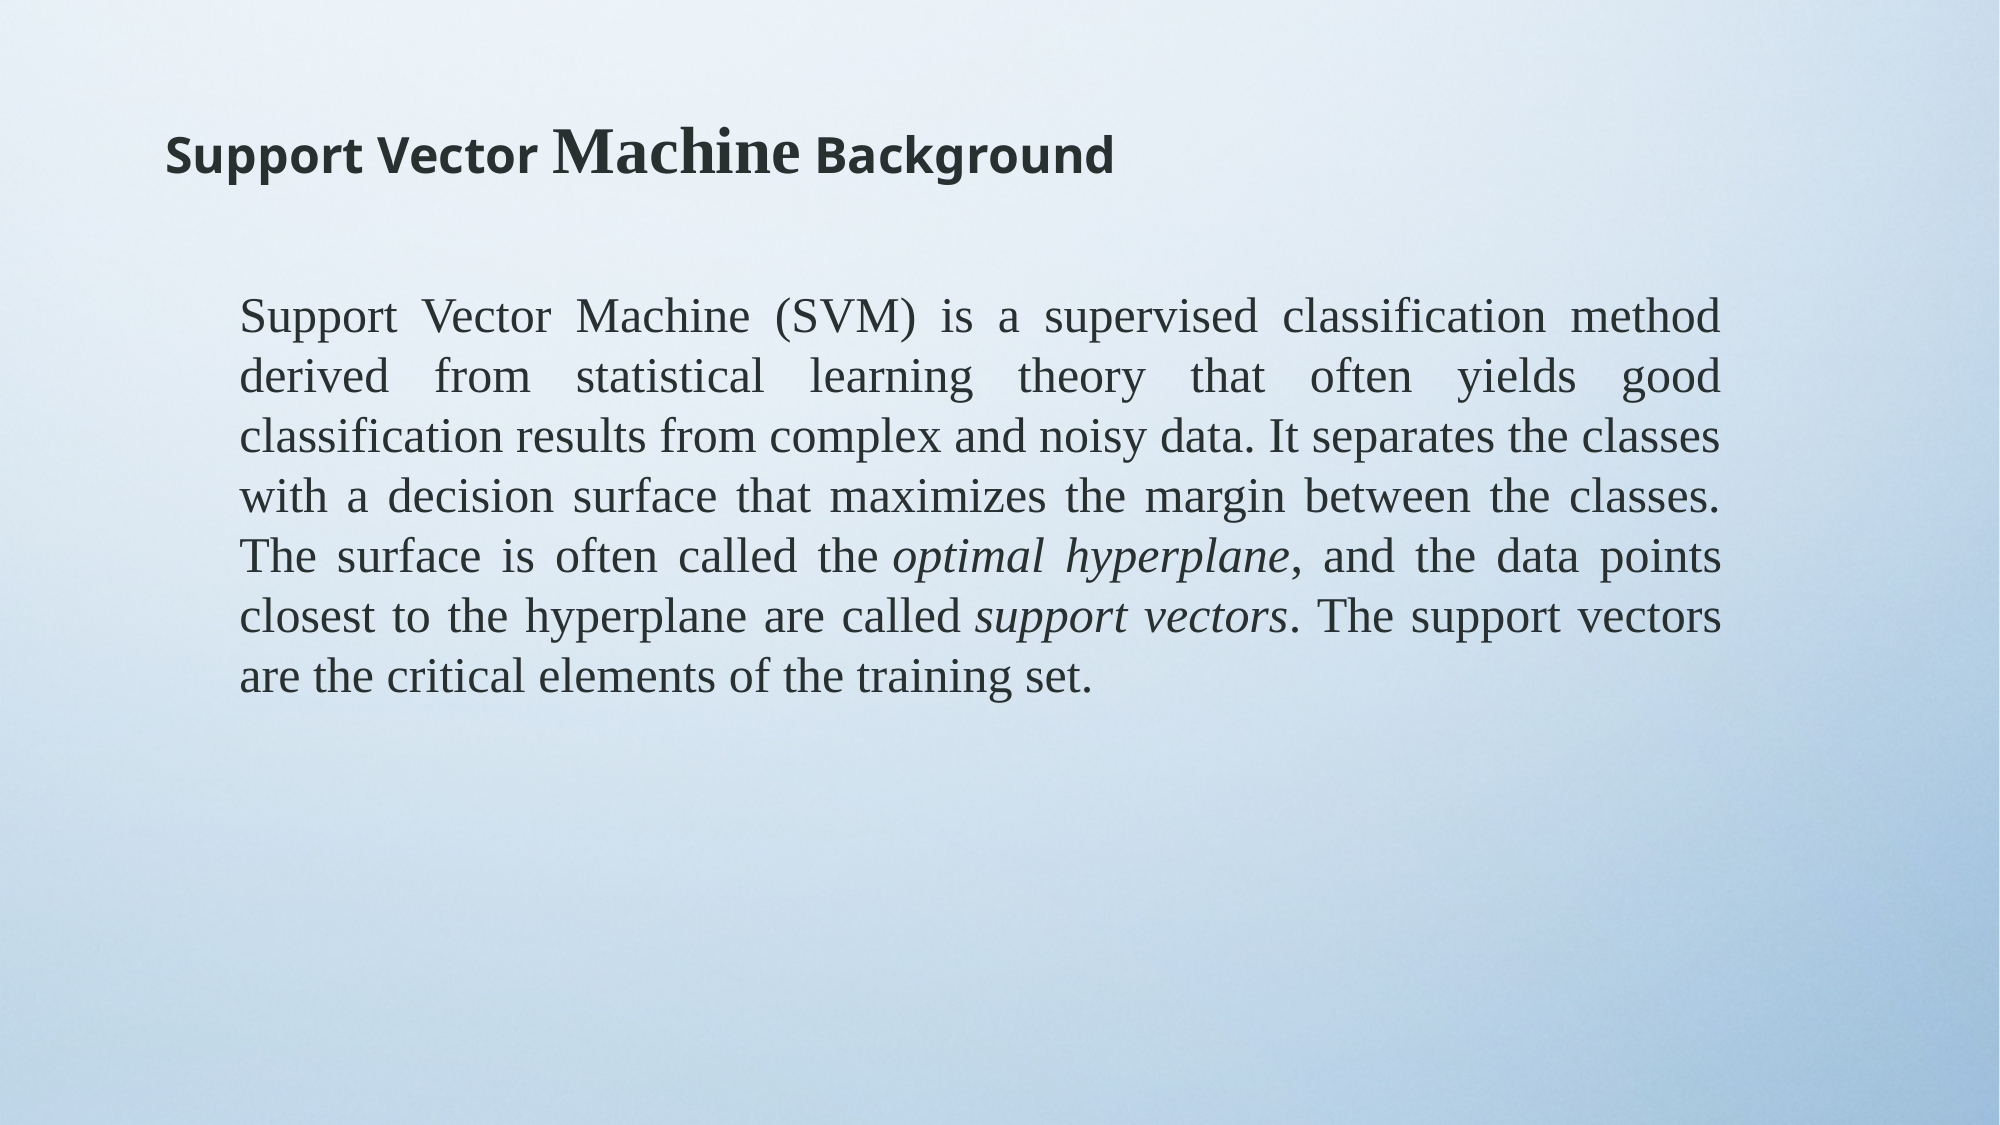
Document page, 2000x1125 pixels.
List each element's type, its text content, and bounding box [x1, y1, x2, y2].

picture [0, 0, 2000, 1125]
text_box Support Vector Machine (SVM) is a supervised classification method derived from statistical learning theory that often yields good classification results from complex and noisy data. It separates the classes with a decision surface that maximizes the margin between the classes. The surface is often called the optimal hyperplane, and the data points closest to the hyperplane are called support vectors. The support vectors are the critical elements of the training set. [224, 274, 1738, 710]
text_box Support Vector Machine Background [150, 99, 1132, 195]
